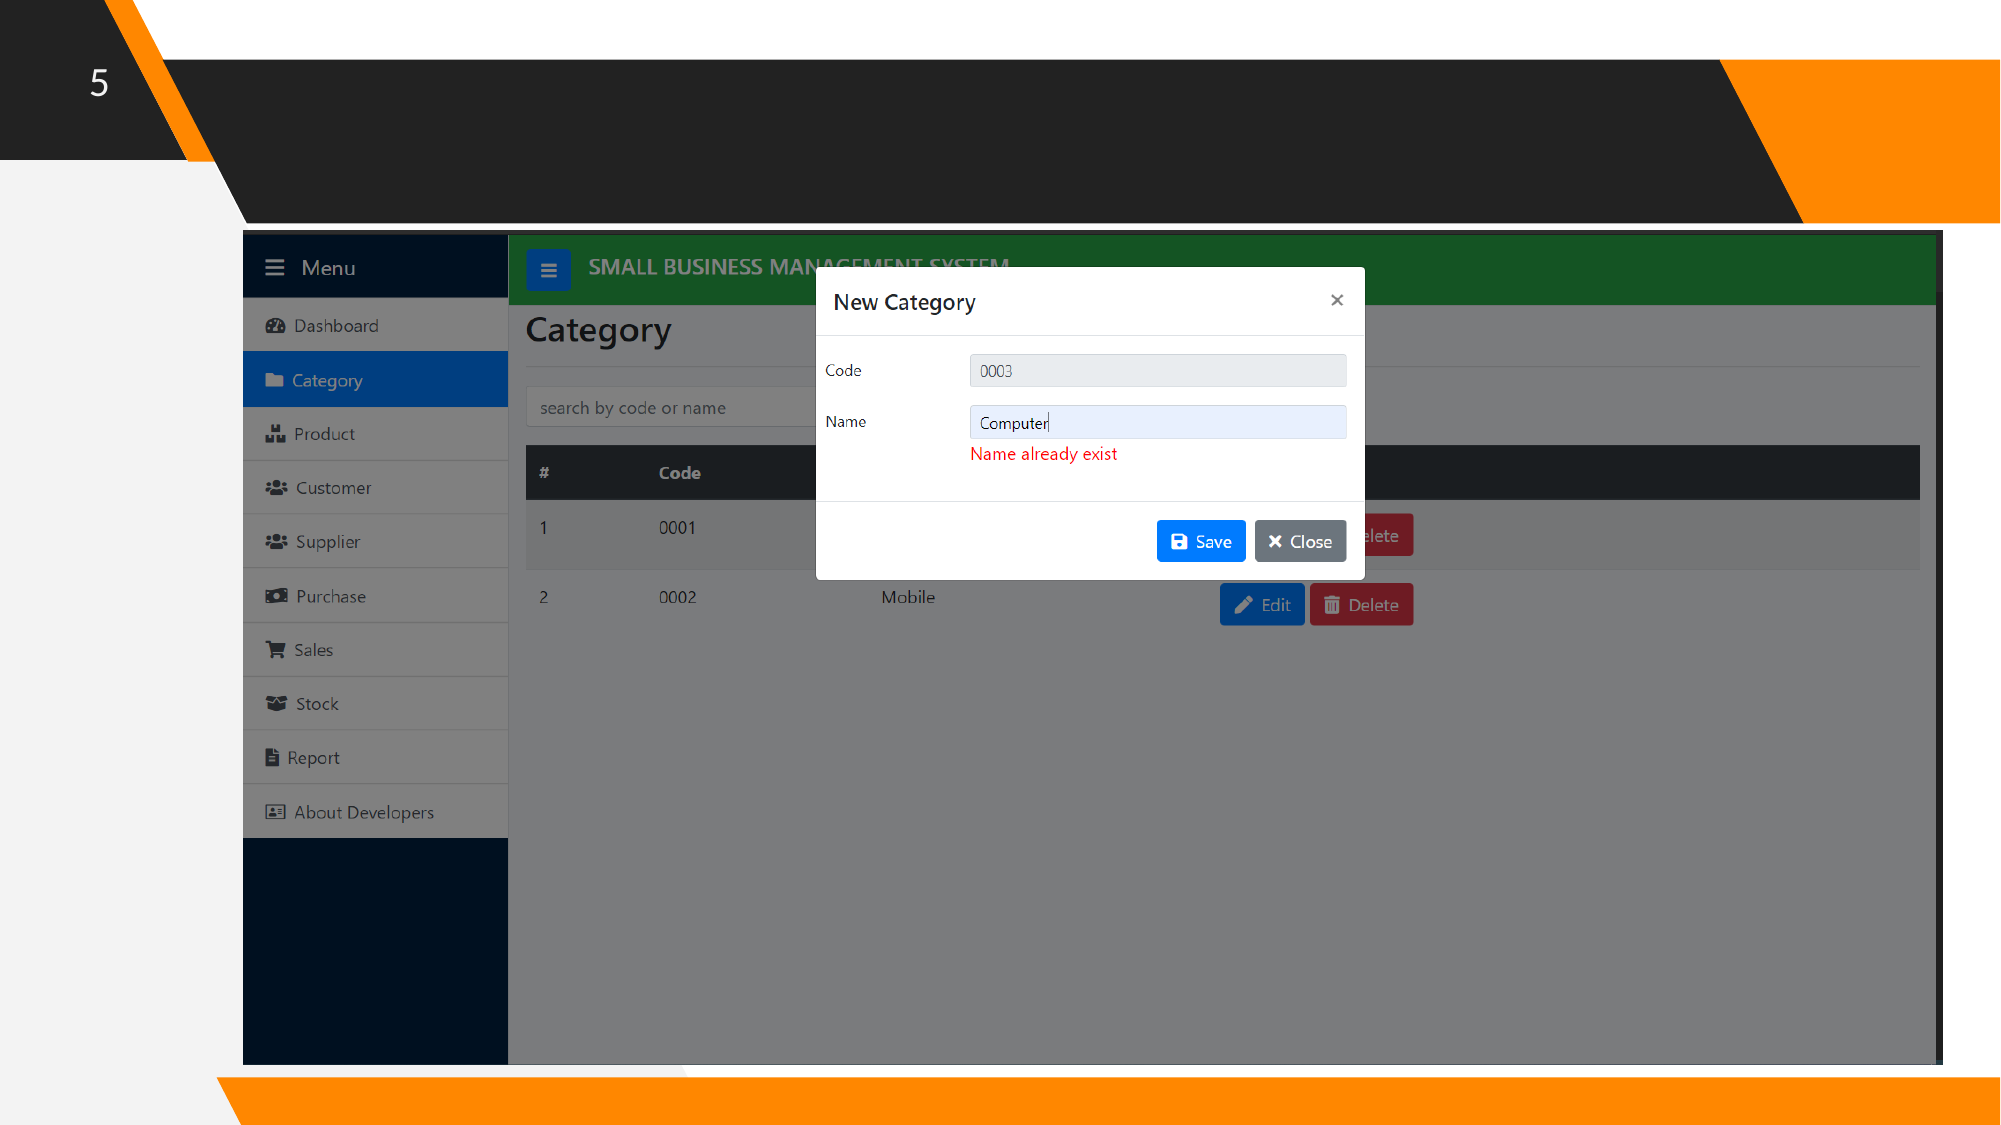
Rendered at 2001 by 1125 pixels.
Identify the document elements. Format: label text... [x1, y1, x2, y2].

slide_number 5 [0, 0, 131, 160]
picture [243, 229, 1943, 1065]
